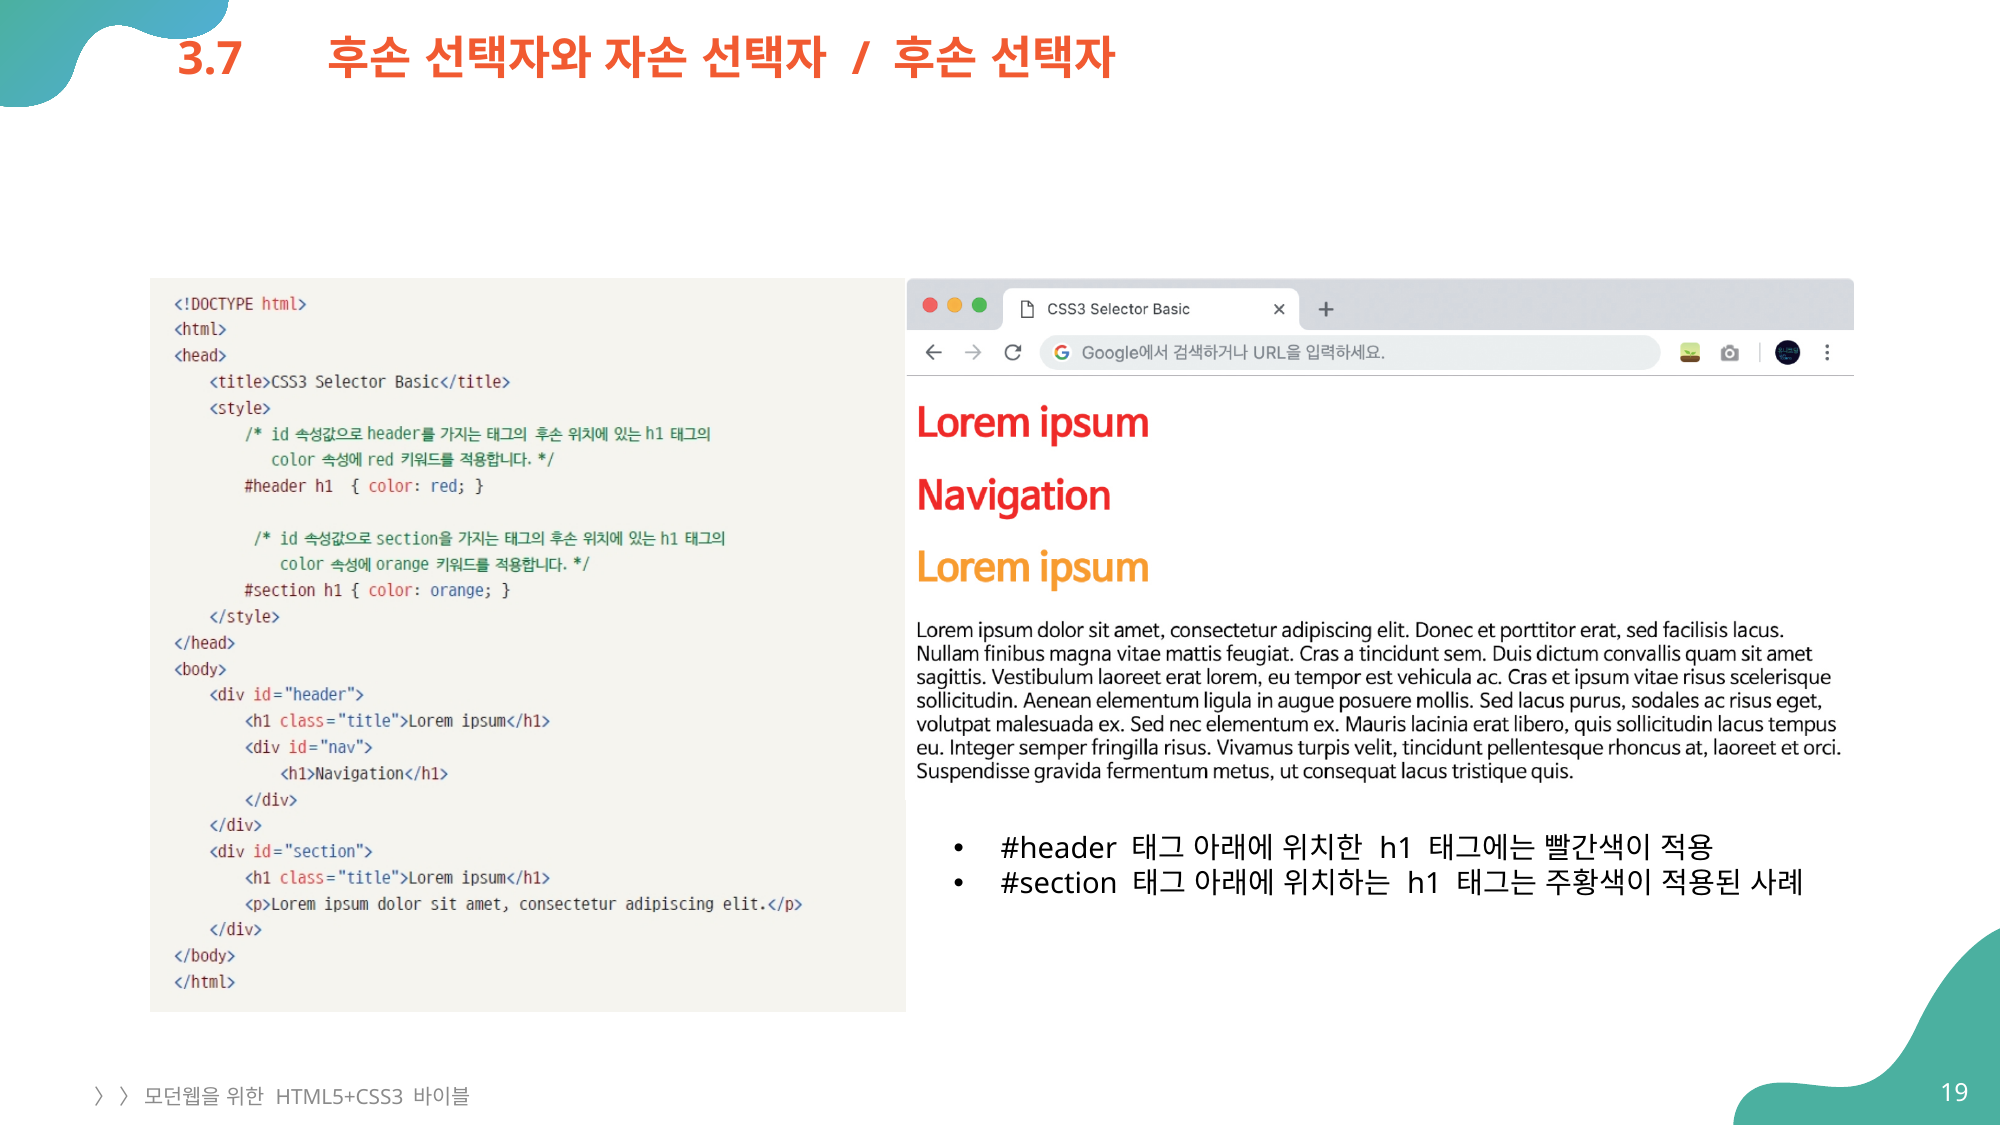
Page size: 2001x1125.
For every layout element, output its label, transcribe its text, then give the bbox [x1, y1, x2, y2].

slide_number 19 [1917, 1063, 1984, 1124]
picture [150, 278, 1854, 1012]
footer 〉 〉 모던웹을 위한 HTML5+CSS3 바이블 [79, 1078, 755, 1114]
title 3.7 후손 선택자와 자손 선택자 / 후손 선택자 [162, 27, 2000, 93]
text_box #header 태그 아래에 위치한 h1 태그에는 빨간색이 적용 #section 태그 아래에 위치하는 h1 태그는 주황색이 적용된 사례 [938, 822, 1820, 907]
